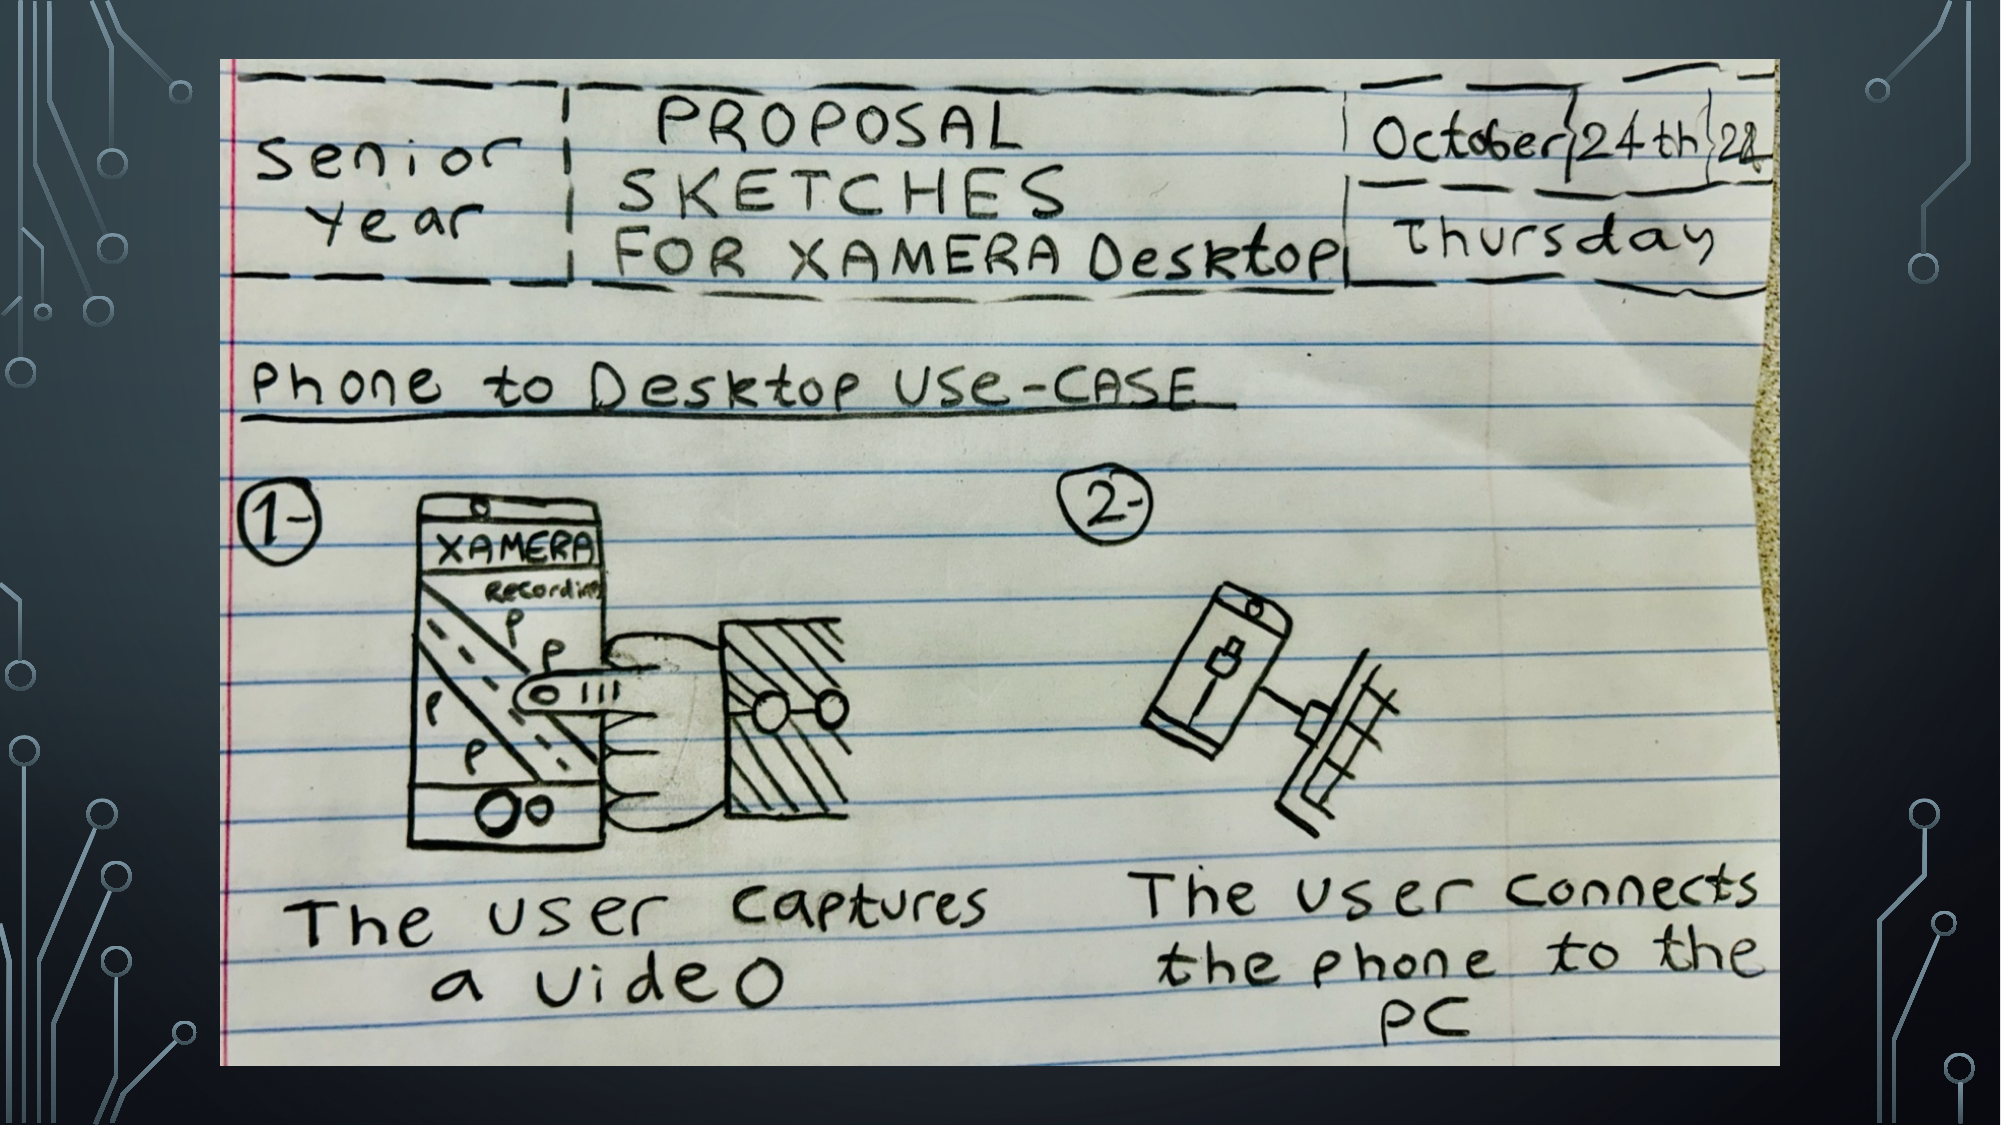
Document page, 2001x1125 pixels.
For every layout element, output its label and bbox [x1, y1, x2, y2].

picture [219, 59, 1781, 1066]
